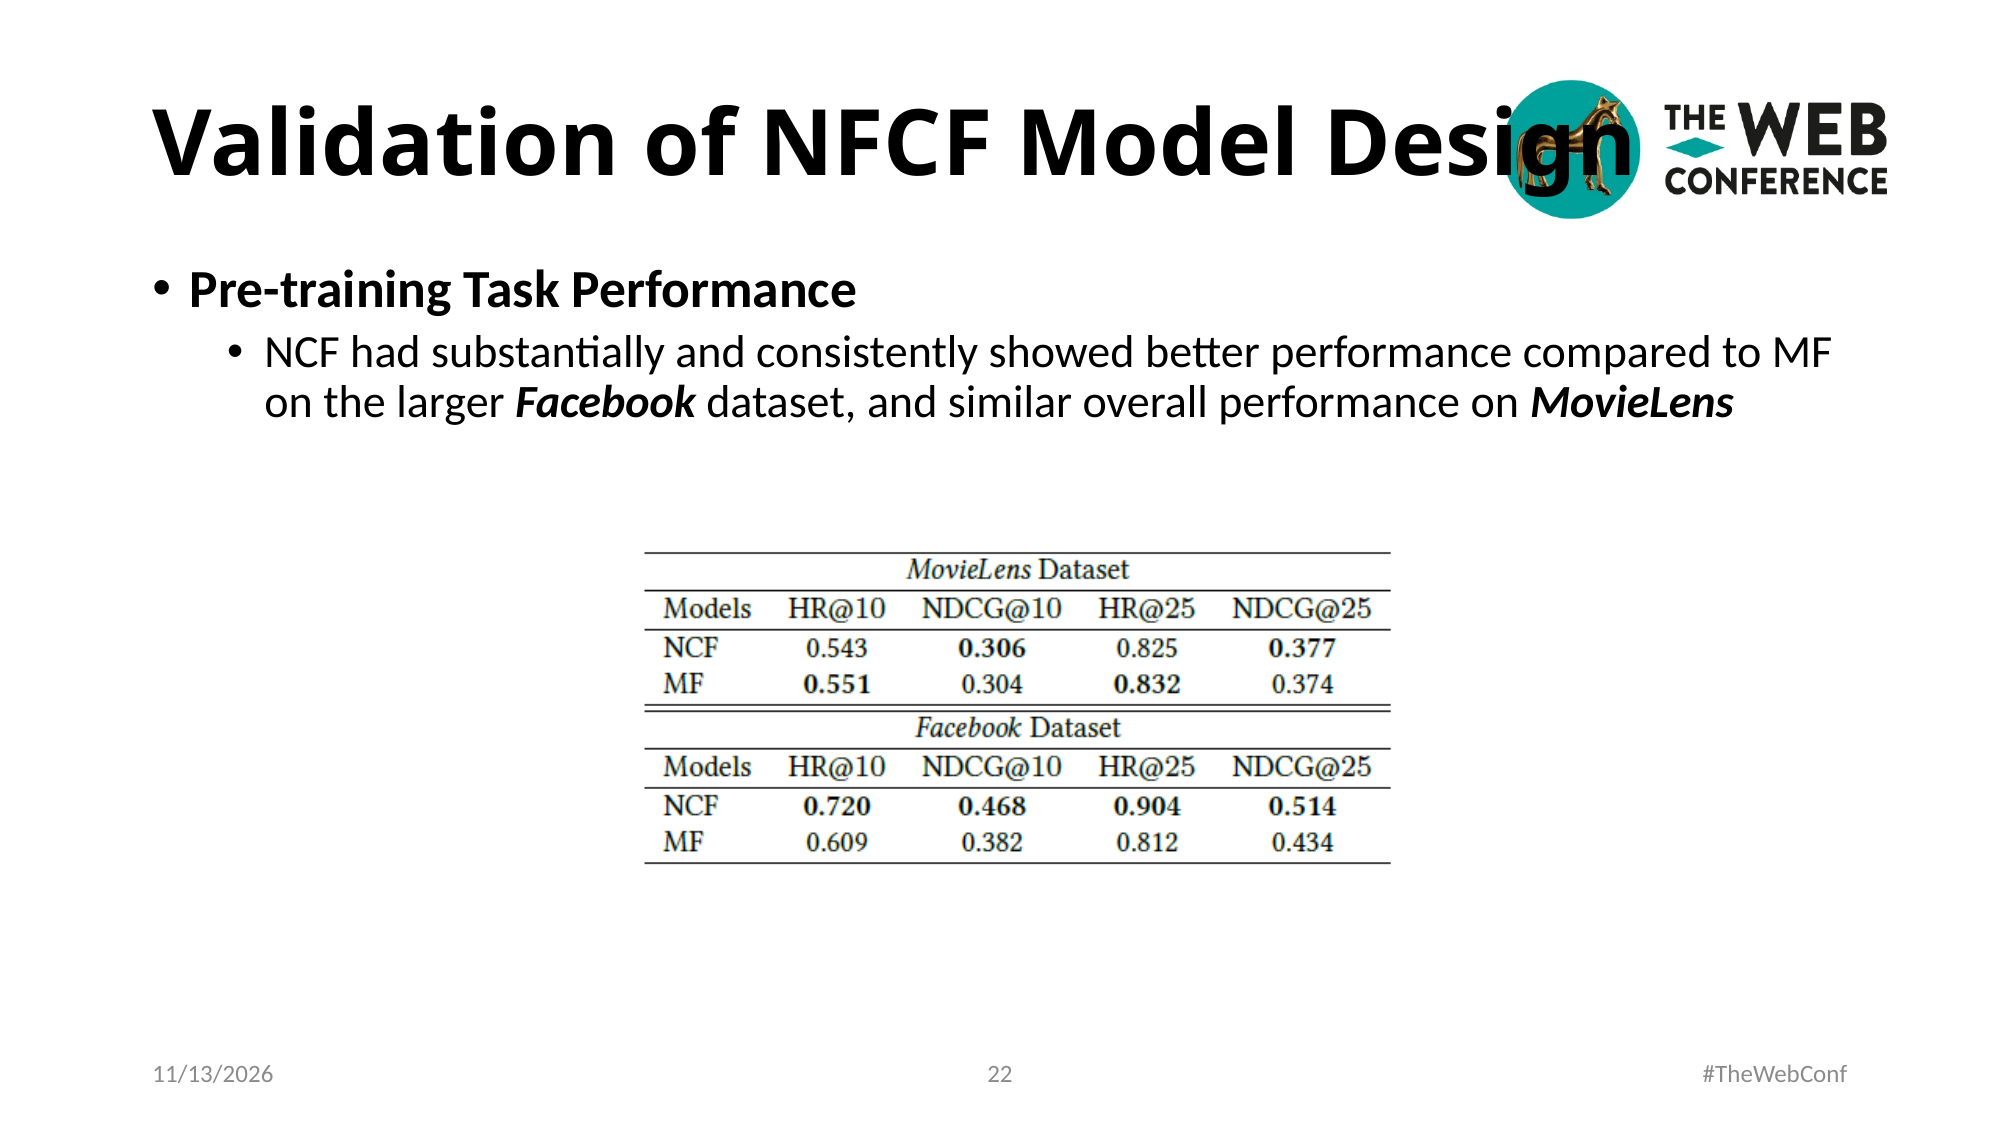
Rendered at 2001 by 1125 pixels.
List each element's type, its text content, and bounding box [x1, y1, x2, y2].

picture [1477, 59, 1930, 240]
slide_number #TheWebConf [1412, 1042, 1863, 1103]
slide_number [137, 1042, 588, 1103]
list Pre-training Task Performance NCF had substantially and consistently showed better performance compared to MF on the larger Facebook dataset, and similar overall performance on MovieLens [137, 253, 1901, 471]
footer 22 [662, 1042, 1338, 1103]
title Validation of NFCF Model Design [137, 59, 1863, 232]
picture [637, 540, 1402, 872]
